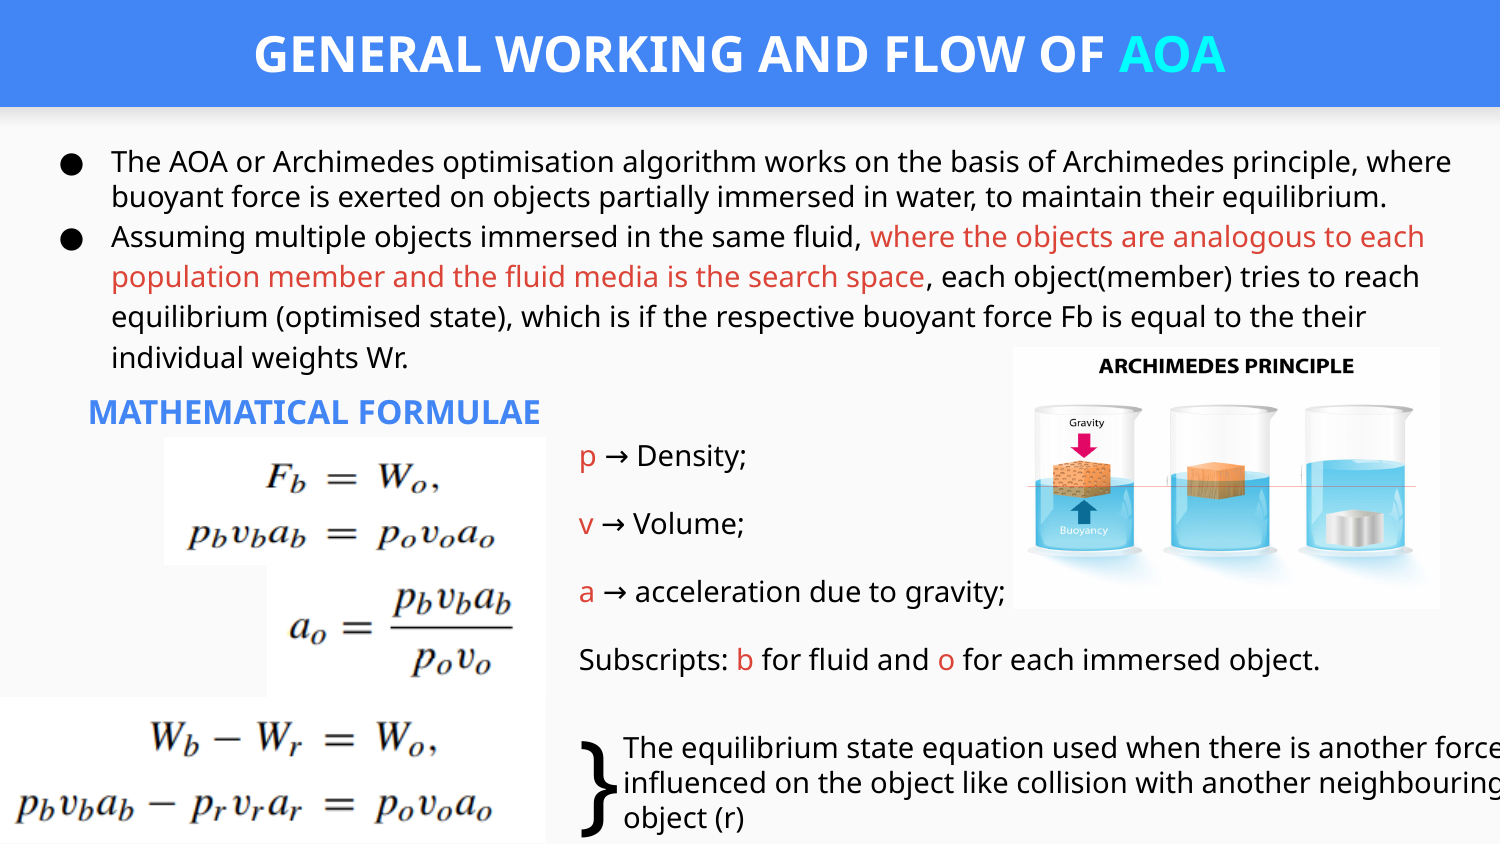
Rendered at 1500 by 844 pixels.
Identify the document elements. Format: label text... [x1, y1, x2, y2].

picture [1013, 347, 1440, 609]
picture [0, 437, 546, 843]
title GENERAL WORKING AND FLOW OF AOA [16, 2, 1464, 102]
text_box MATHEMATICAL FORMULAE USED: [21, 375, 609, 486]
text_box p → Density; v → Volume; a → acceleration due to gravity; Subscripts: b for fluid and o for each immersed object. } [563, 421, 1464, 844]
text_box The equilibrium state equation used when there is another force influenced on the object like collision with another neighbouring object (r) [608, 714, 1500, 844]
text_box The AOA or Archimedes optimisation algorithm works on the basis of Archimedes principle, where buoyant force is exerted on objects partially immersed in water, to maintain their equilibrium. Assuming multiple objects immersed in the same fluid, where the objects are analogous to each population member and the fluid media is the search space, each object(member) tries to reach equilibrium (optimised state), which is if the respective buoyant force Fb is equal to the their individual weights Wr. [21, 128, 1469, 463]
